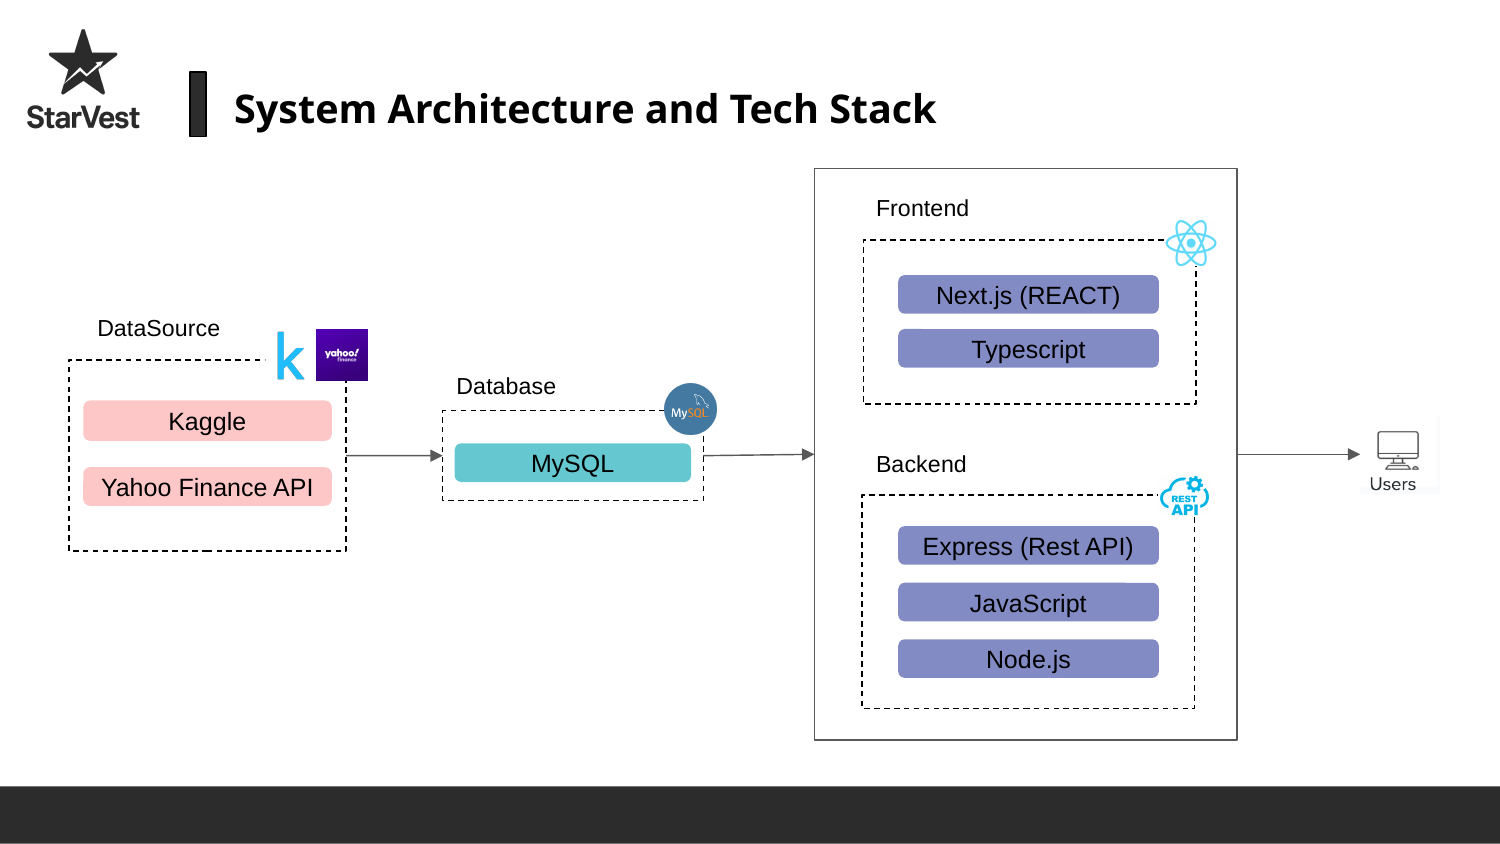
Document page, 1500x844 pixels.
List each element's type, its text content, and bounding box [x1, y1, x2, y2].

picture [0, 0, 178, 178]
text_box [68, 359, 347, 552]
text_box DataSource [83, 299, 293, 359]
picture [264, 329, 368, 382]
picture [1360, 415, 1440, 494]
text_box Database [442, 357, 652, 418]
picture [1165, 220, 1218, 266]
text_box Node.js [898, 639, 1159, 678]
picture [1158, 475, 1211, 517]
text_box [814, 168, 1237, 740]
picture [664, 382, 717, 435]
text_box System Architecture and Tech Stack [219, 68, 1041, 147]
text_box [442, 410, 704, 501]
